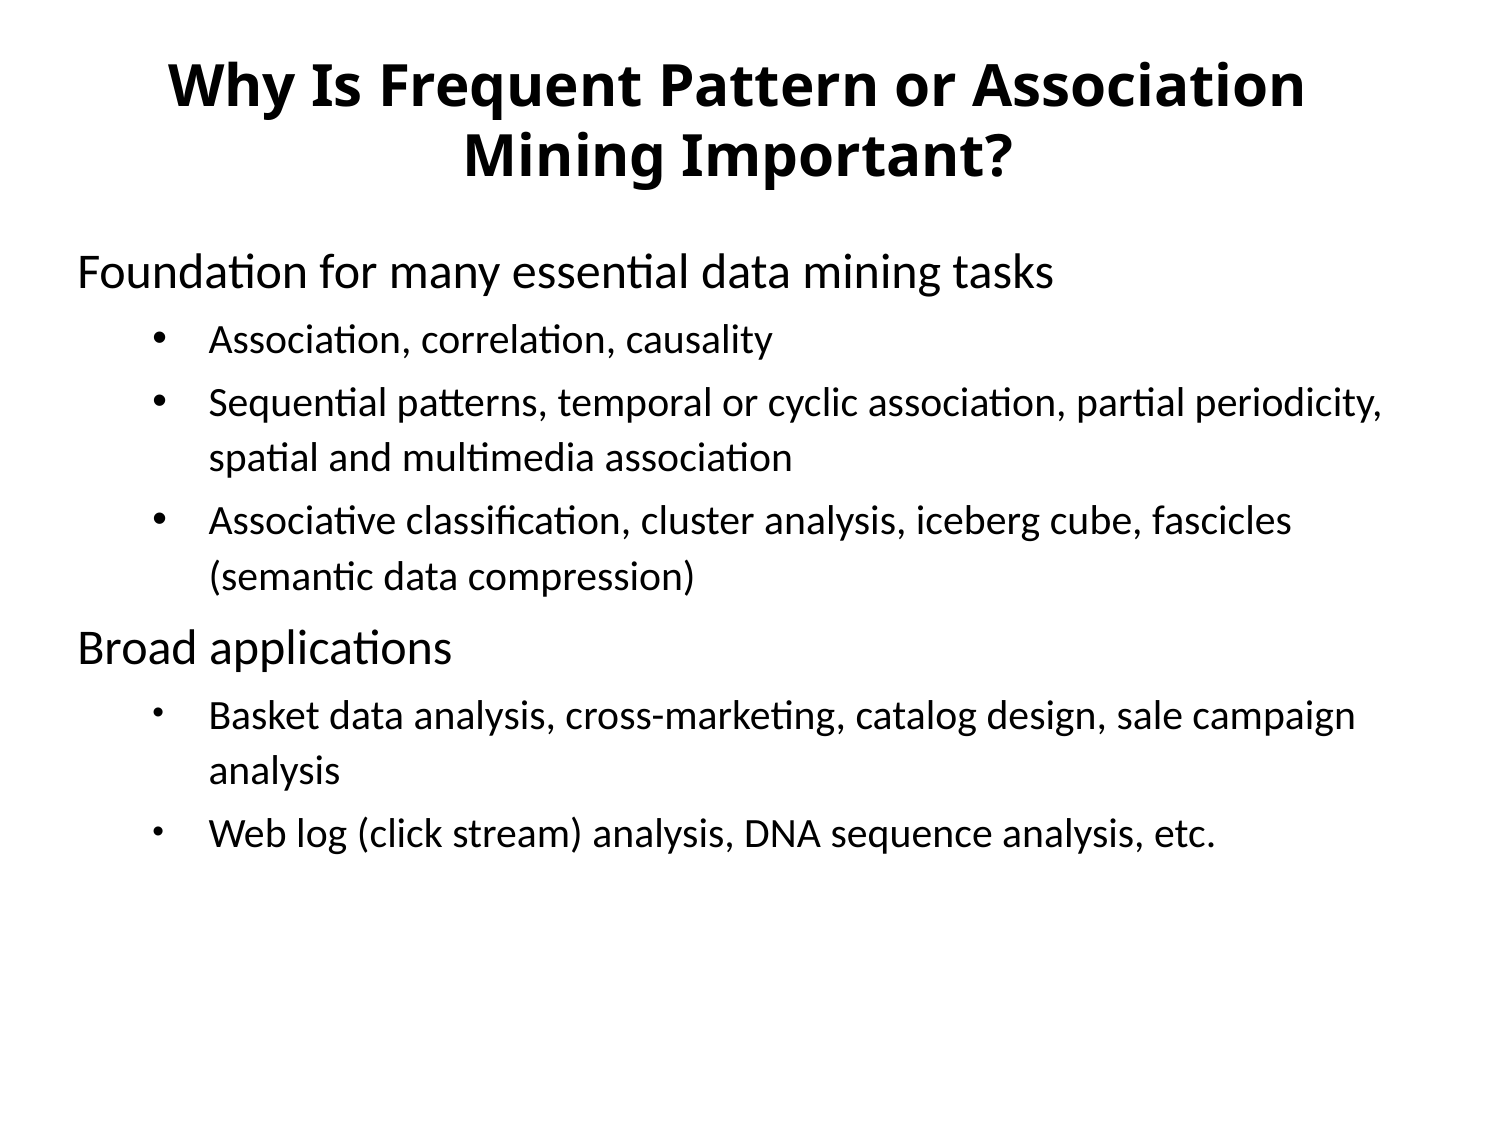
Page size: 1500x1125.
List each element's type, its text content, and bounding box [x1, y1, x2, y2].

title Why Is Frequent Pattern or Association Mining Important? [100, 40, 1376, 224]
list Foundation for many essential data mining tasks Association, correlation, causality Sequential patterns, temporal or cyclic association, partial periodicity, spatial and multimedia association Associative classification, cluster analysis, iceberg cube, fascicles (semantic data compression) Broad applications Basket data analysis, cross-marketing, catalog design, sale campaign analysis Web log (click stream) analysis, DNA sequence analysis, etc. [62, 224, 1463, 1034]
